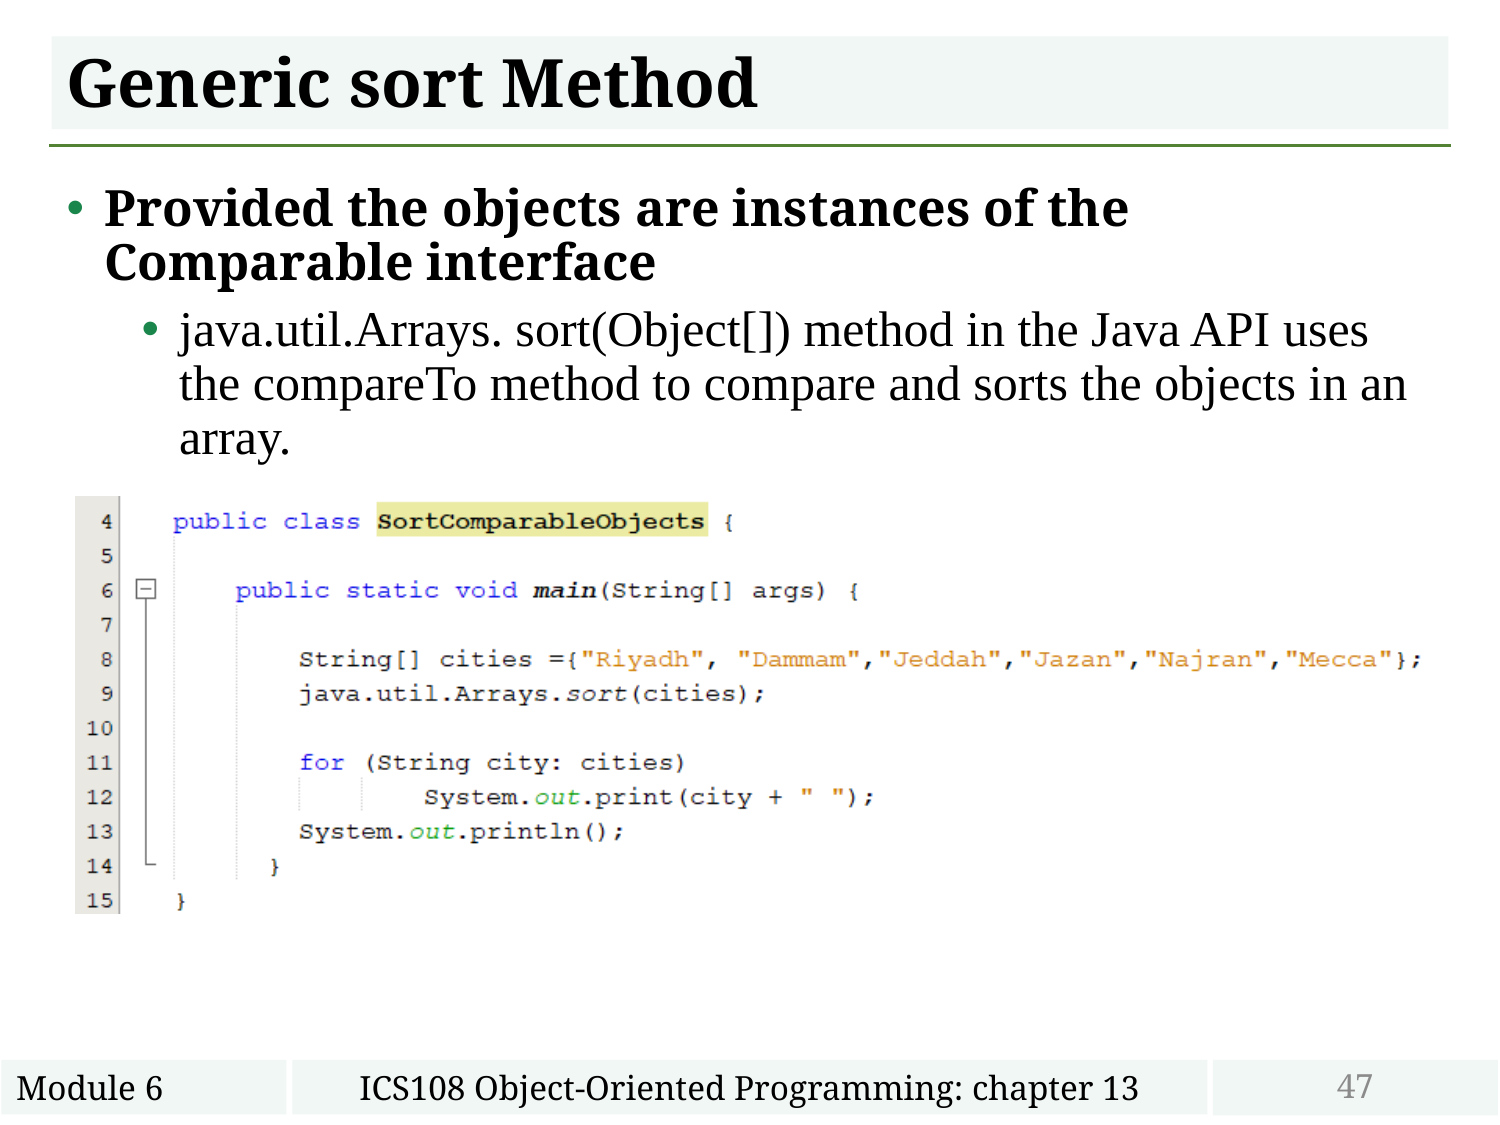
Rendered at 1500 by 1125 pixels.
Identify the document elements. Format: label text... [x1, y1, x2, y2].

slide_number 47 [1212, 1059, 1498, 1116]
picture [75, 496, 1425, 914]
title Generic sort Method [51, 36, 1449, 130]
list Provided the objects are instances of the Comparable interface java.util.Arrays. sort(Object[]) method in the Java API uses the compareTo method to compare and sorts the objects in an array. [51, 175, 1451, 1026]
